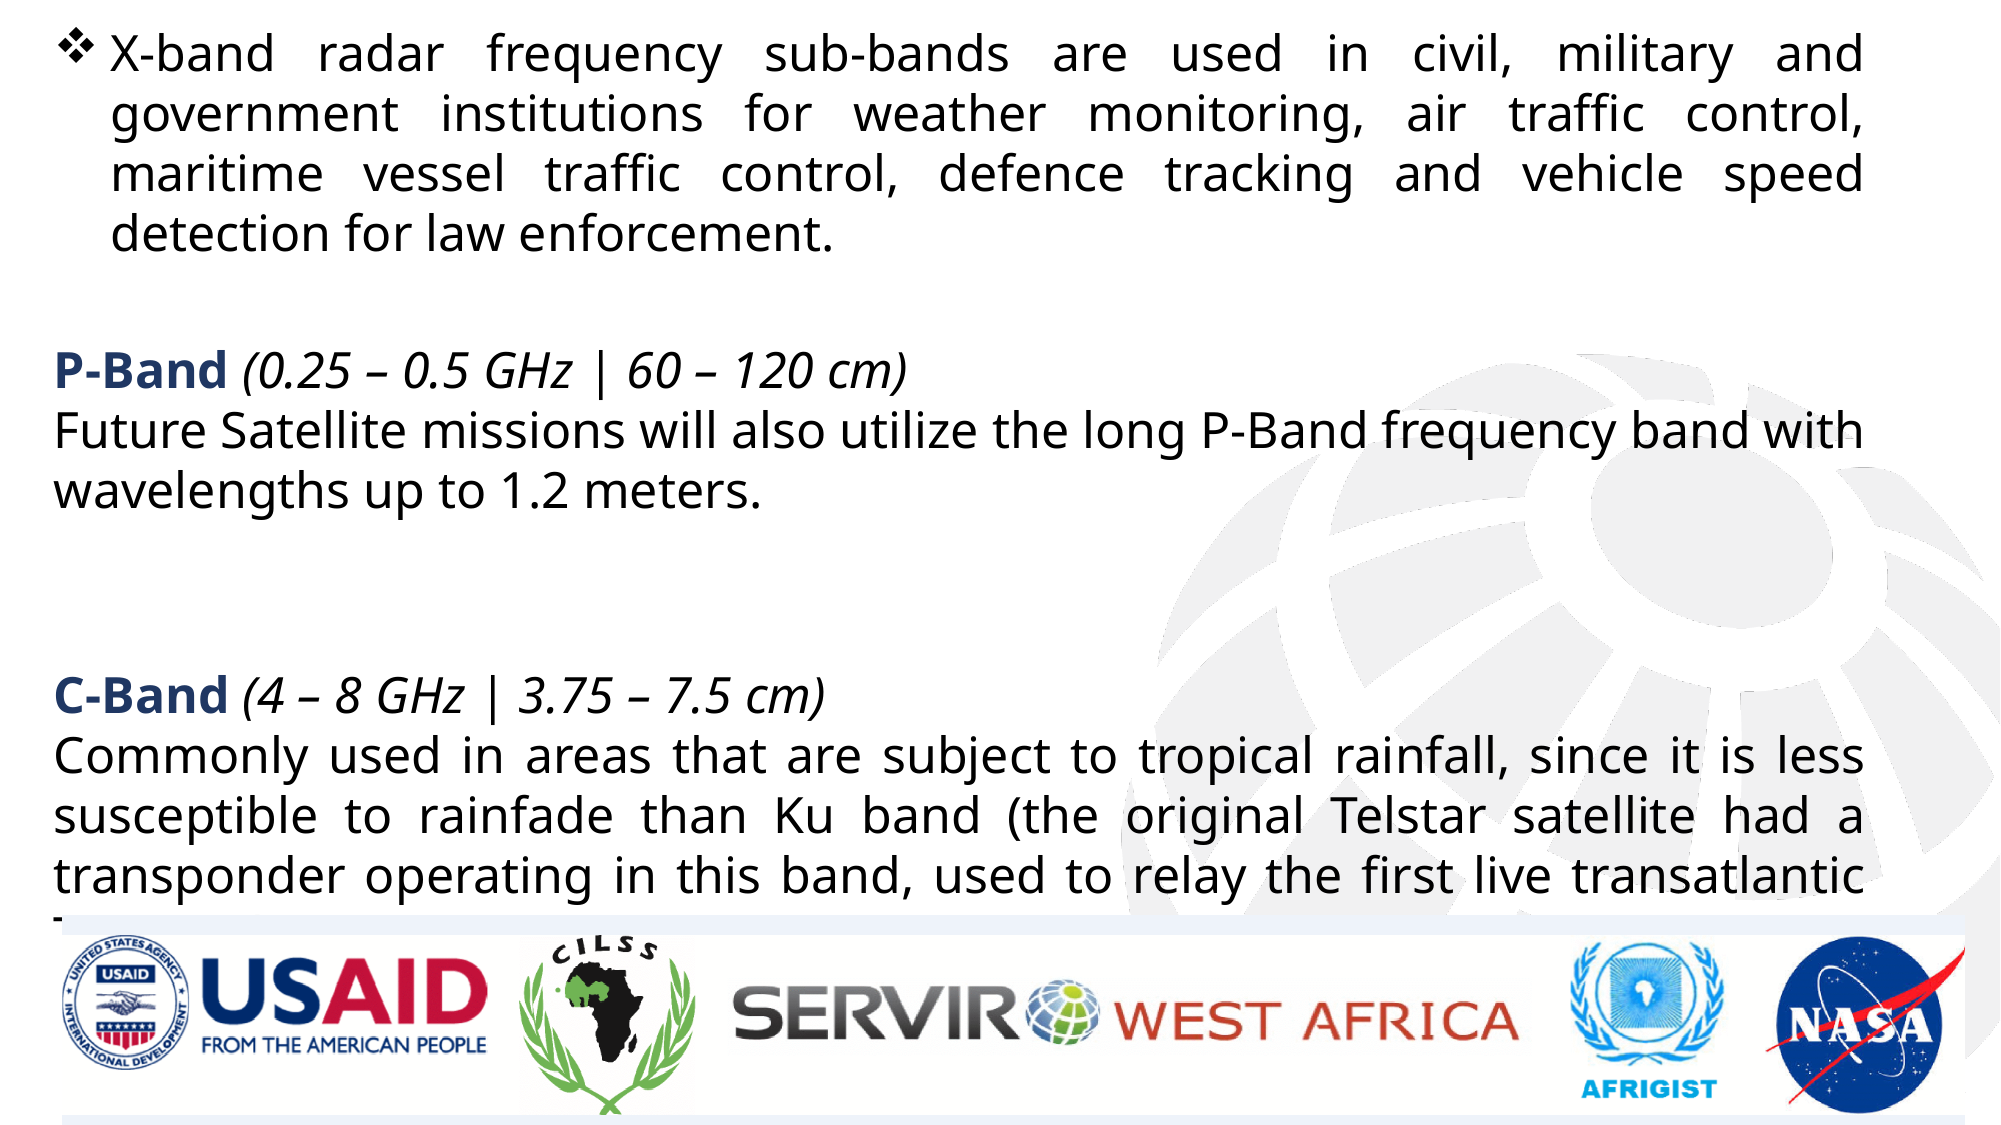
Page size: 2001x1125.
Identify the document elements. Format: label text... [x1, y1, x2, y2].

text_box X-band radar frequency sub-bands are used in civil, military and government institutions for weather monitoring, air traffic control, maritime vessel traffic control, defence tracking and vehicle speed detection for law enforcement. P-Band (0.25 – 0.5 GHz | 60 – 120 cm) Future Satellite missions will also utilize the long P-Band frequency band with wavelengths up to 1.2 meters. C-Band (4 – 8 GHz | 3.75 – 7.5 cm) Commonly used in areas that are subject to tropical rainfall, since it is less susceptible to rainfade than Ku band (the original Telstar satellite had a transponder operating in this band, used to relay the first live transatlantic TV signal in 1962). [39, 14, 1882, 971]
picture [61, 322, 2001, 1125]
